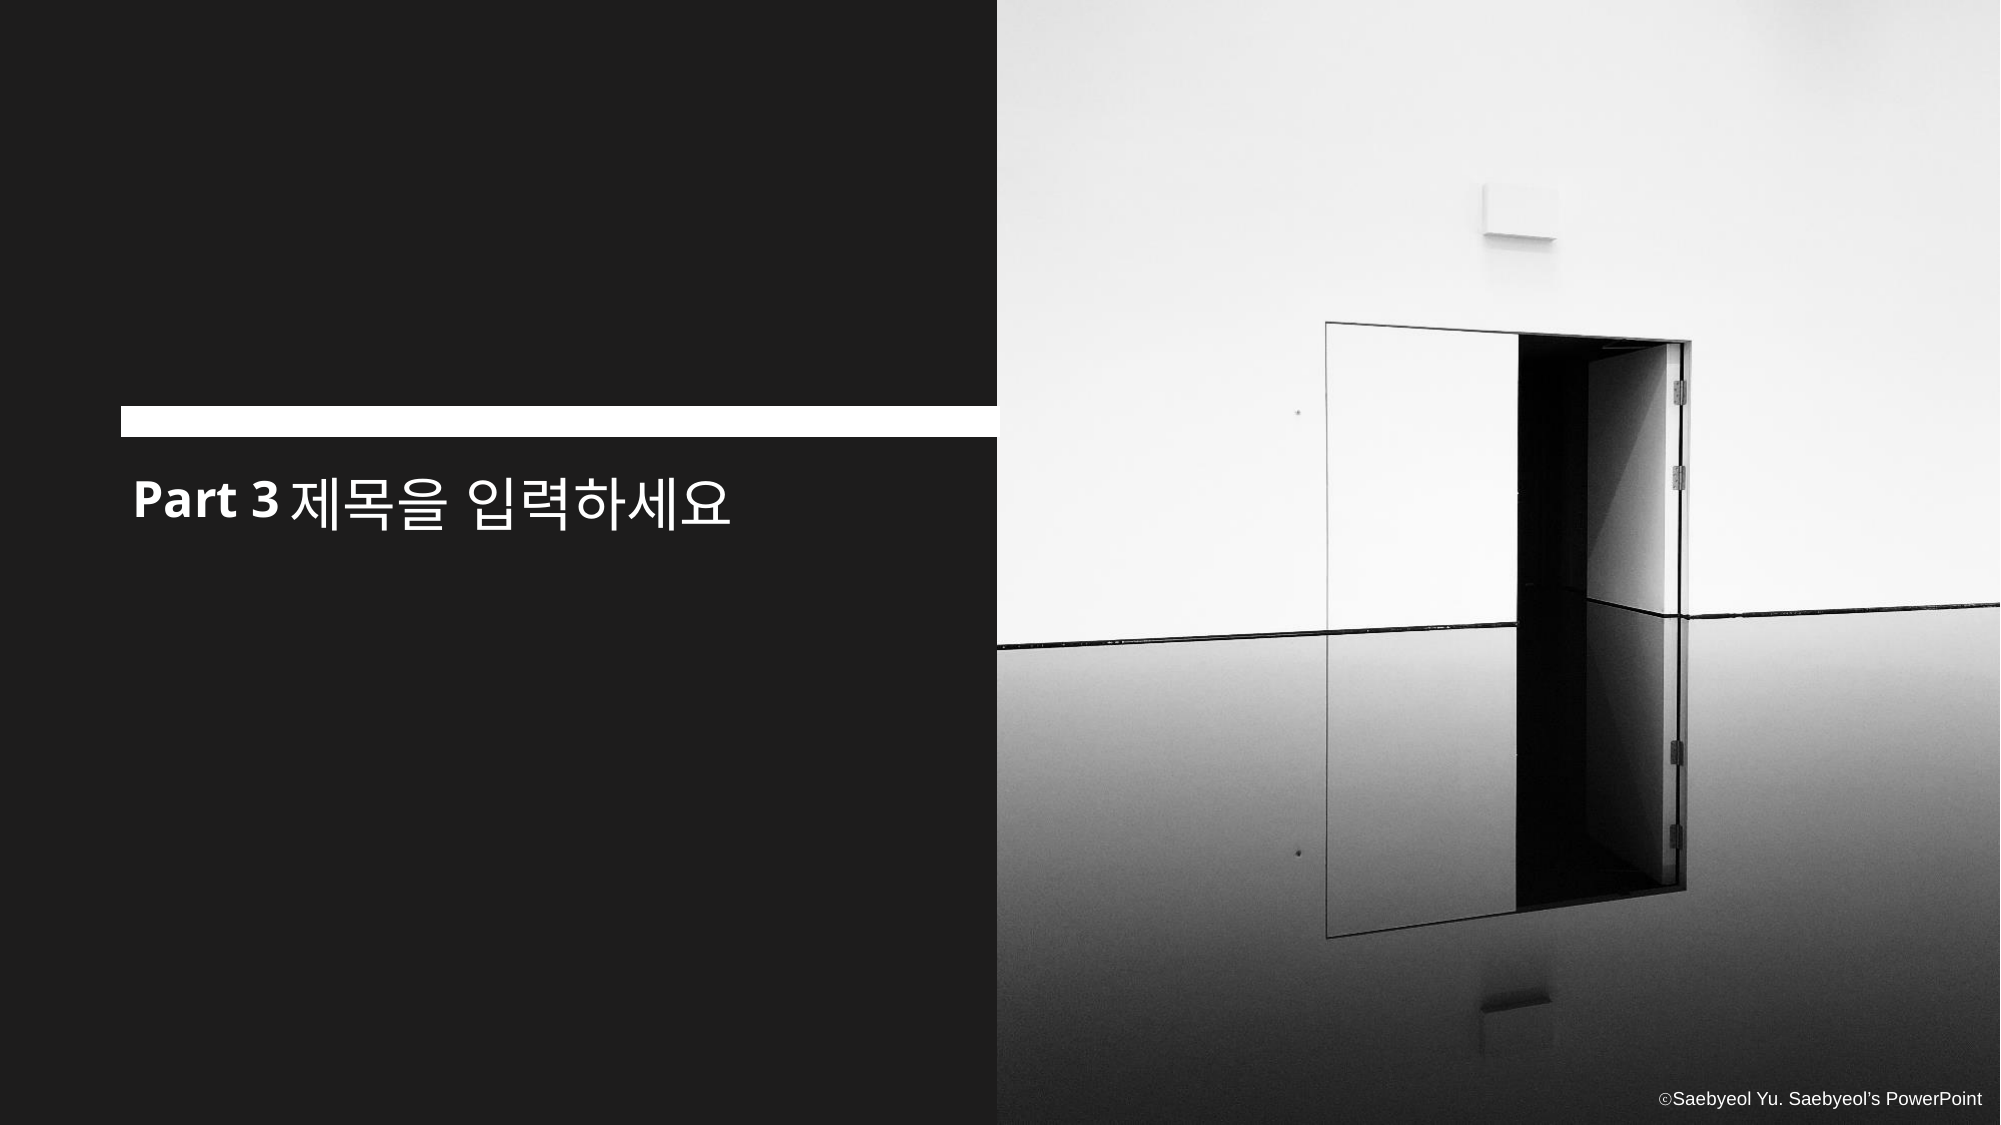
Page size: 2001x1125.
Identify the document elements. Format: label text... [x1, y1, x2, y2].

text_box Part 3 [117, 460, 274, 535]
text_box 제목을 입력하세요 [274, 460, 749, 545]
picture [996, 0, 2000, 1125]
